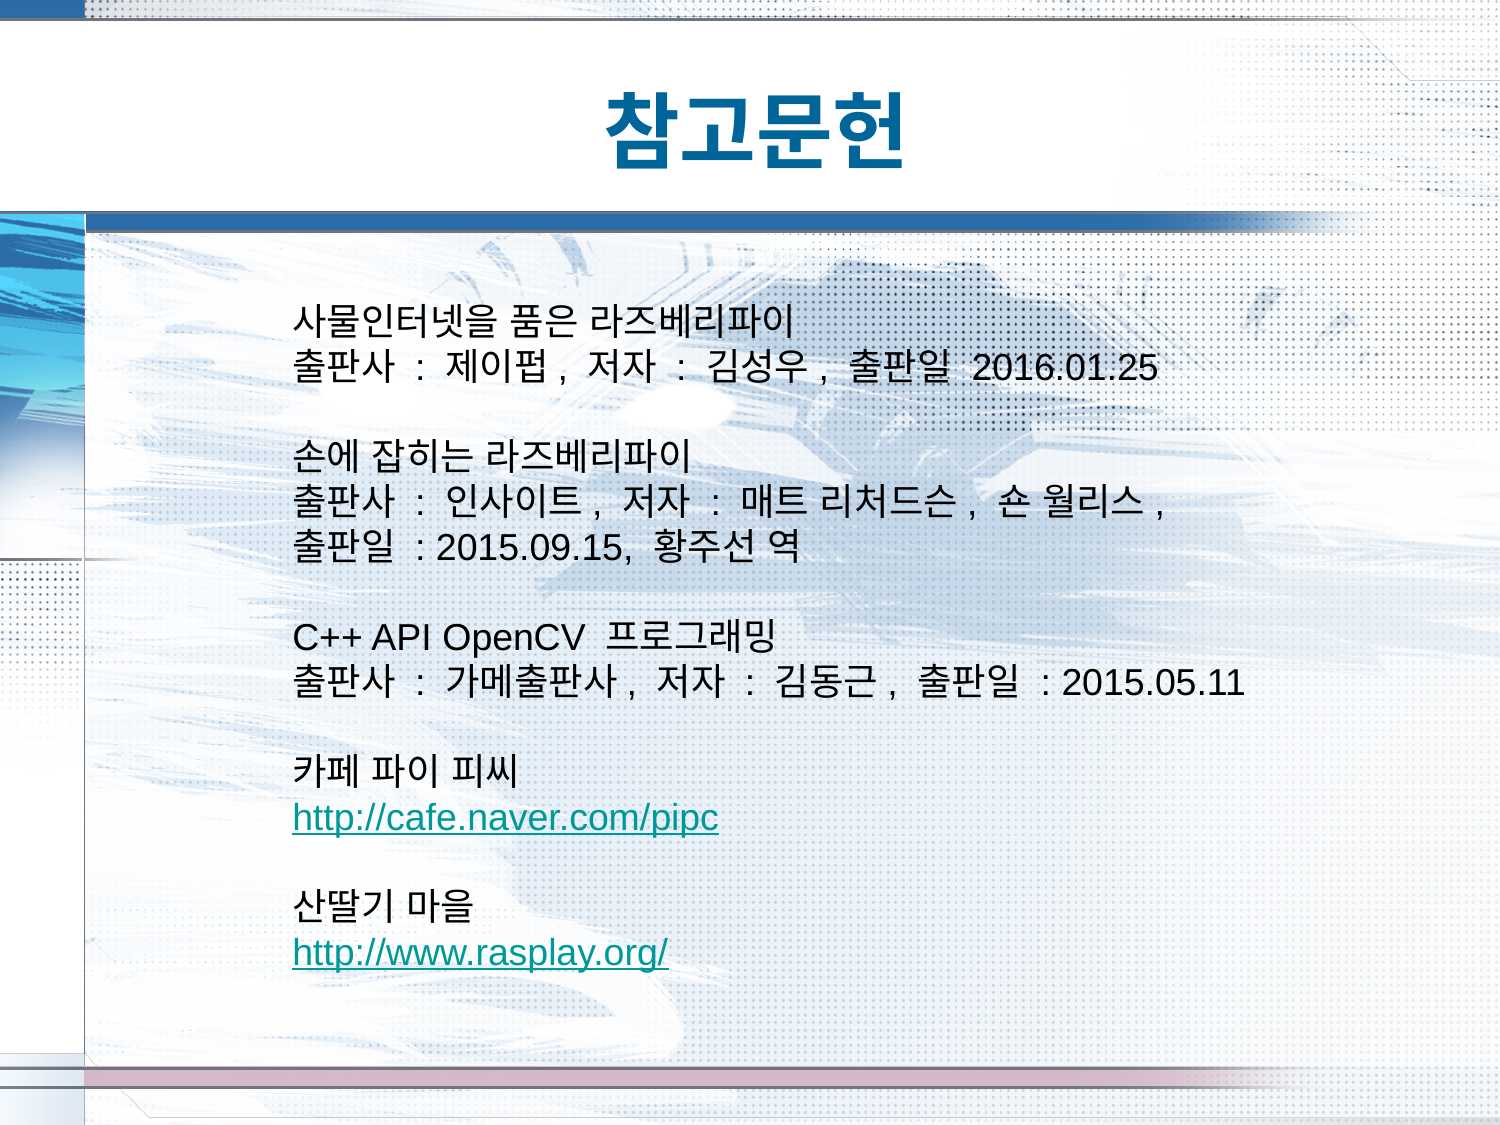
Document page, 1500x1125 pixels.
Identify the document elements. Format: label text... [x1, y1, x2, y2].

title 참고문헌 [87, 44, 1426, 213]
text_box 사물인터넷을 품은 라즈베리파이 출판사 : 제이펍, 저자 : 김성우, 출판일 2016.01.25 손에 잡히는 라즈베리파이 출판사 : 인사이트, 저자 : 매트 리처드슨, 숀 월리스, 출판일 : 2015.09.15, 황주선 역 C++ API OpenCV 프로그래밍 출판사 : 가메출판사, 저자 : 김동근, 출판일 : 2015.05.11 카페 파이 피씨 http://cafe.naver.com/pipc 산딸기 마을 http://www.rasplay.org/ [277, 290, 1270, 994]
picture [0, 0, 1500, 1125]
